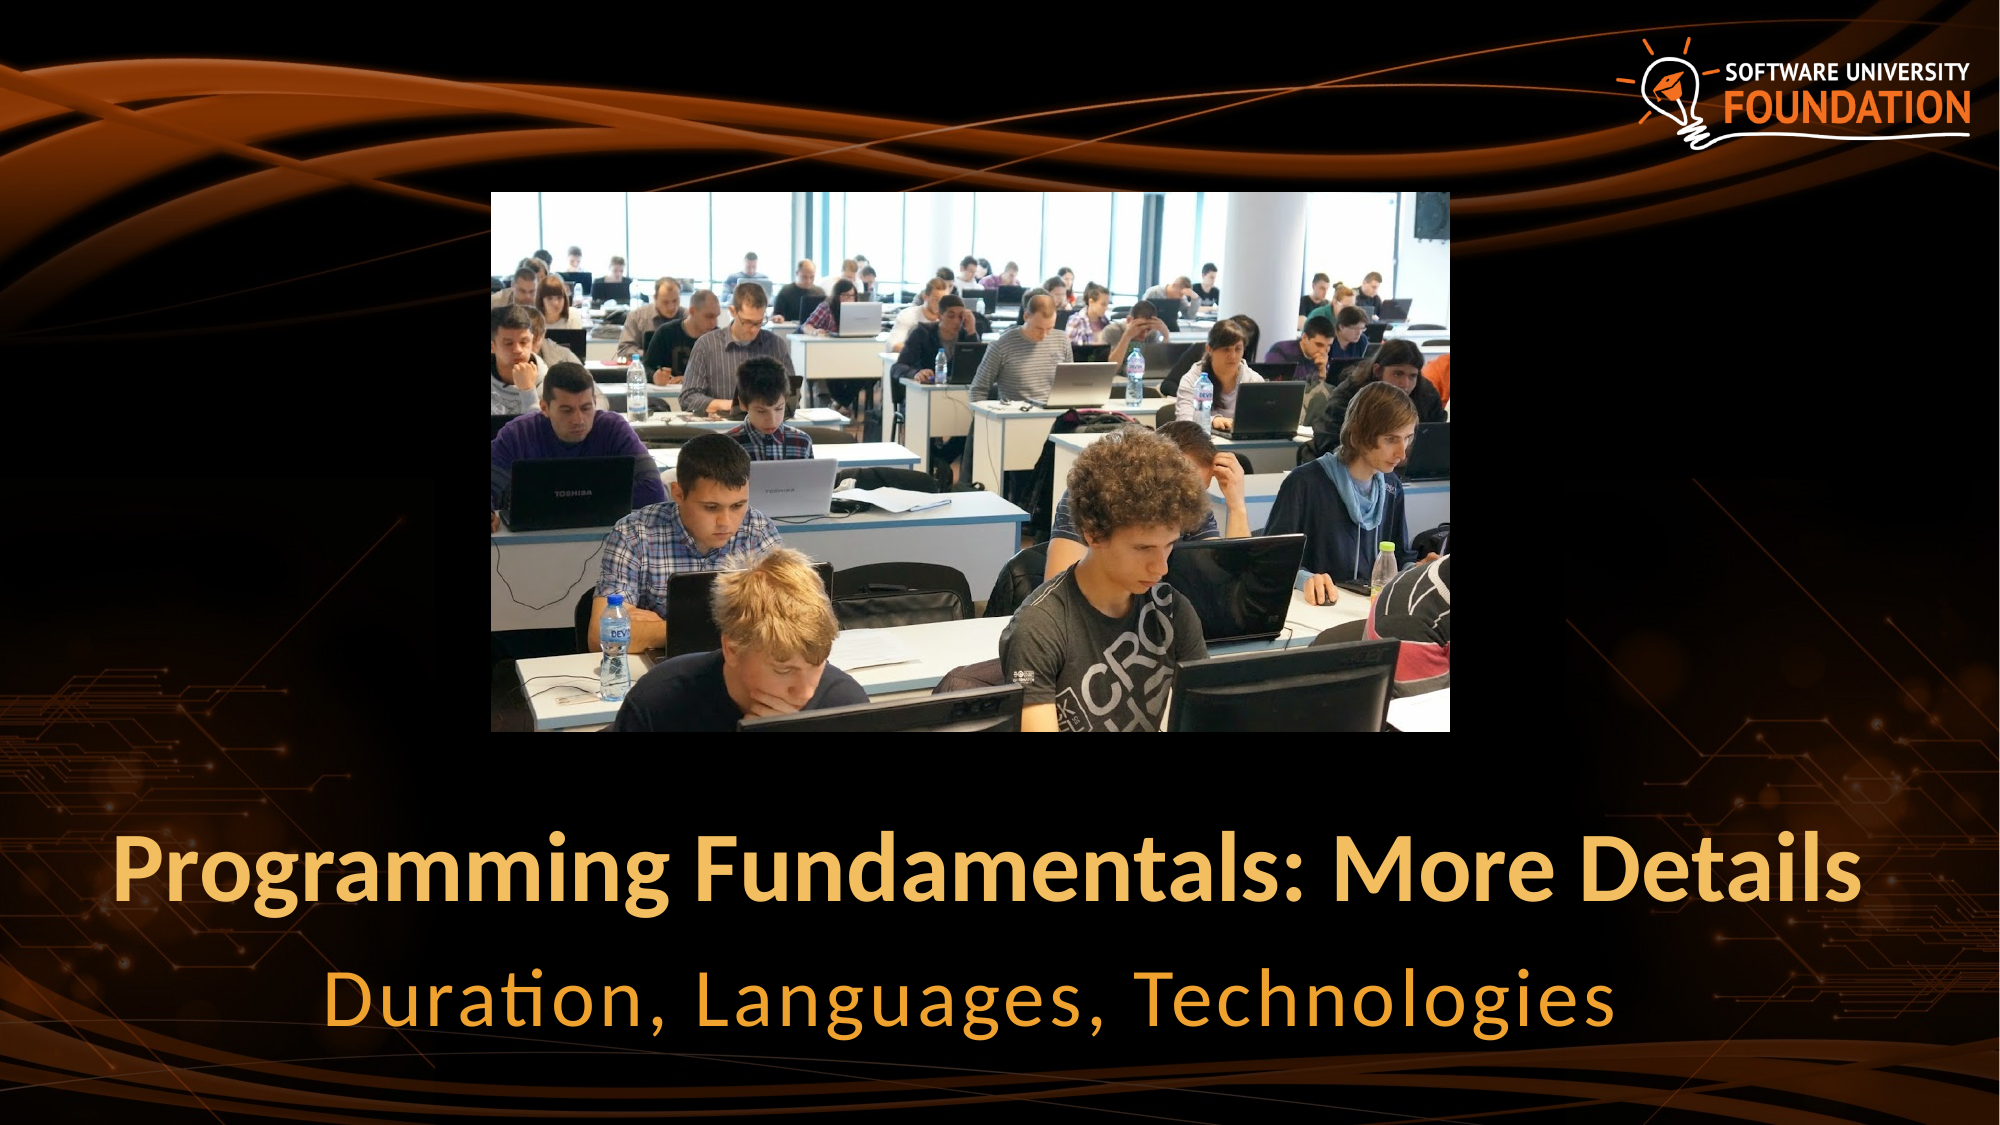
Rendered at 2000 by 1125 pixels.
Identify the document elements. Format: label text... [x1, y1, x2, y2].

list Duration, Languages, Technologies [237, 932, 1704, 1046]
title Programming Fundamentals: More Details [87, 688, 1913, 928]
picture [0, 0, 2000, 1125]
